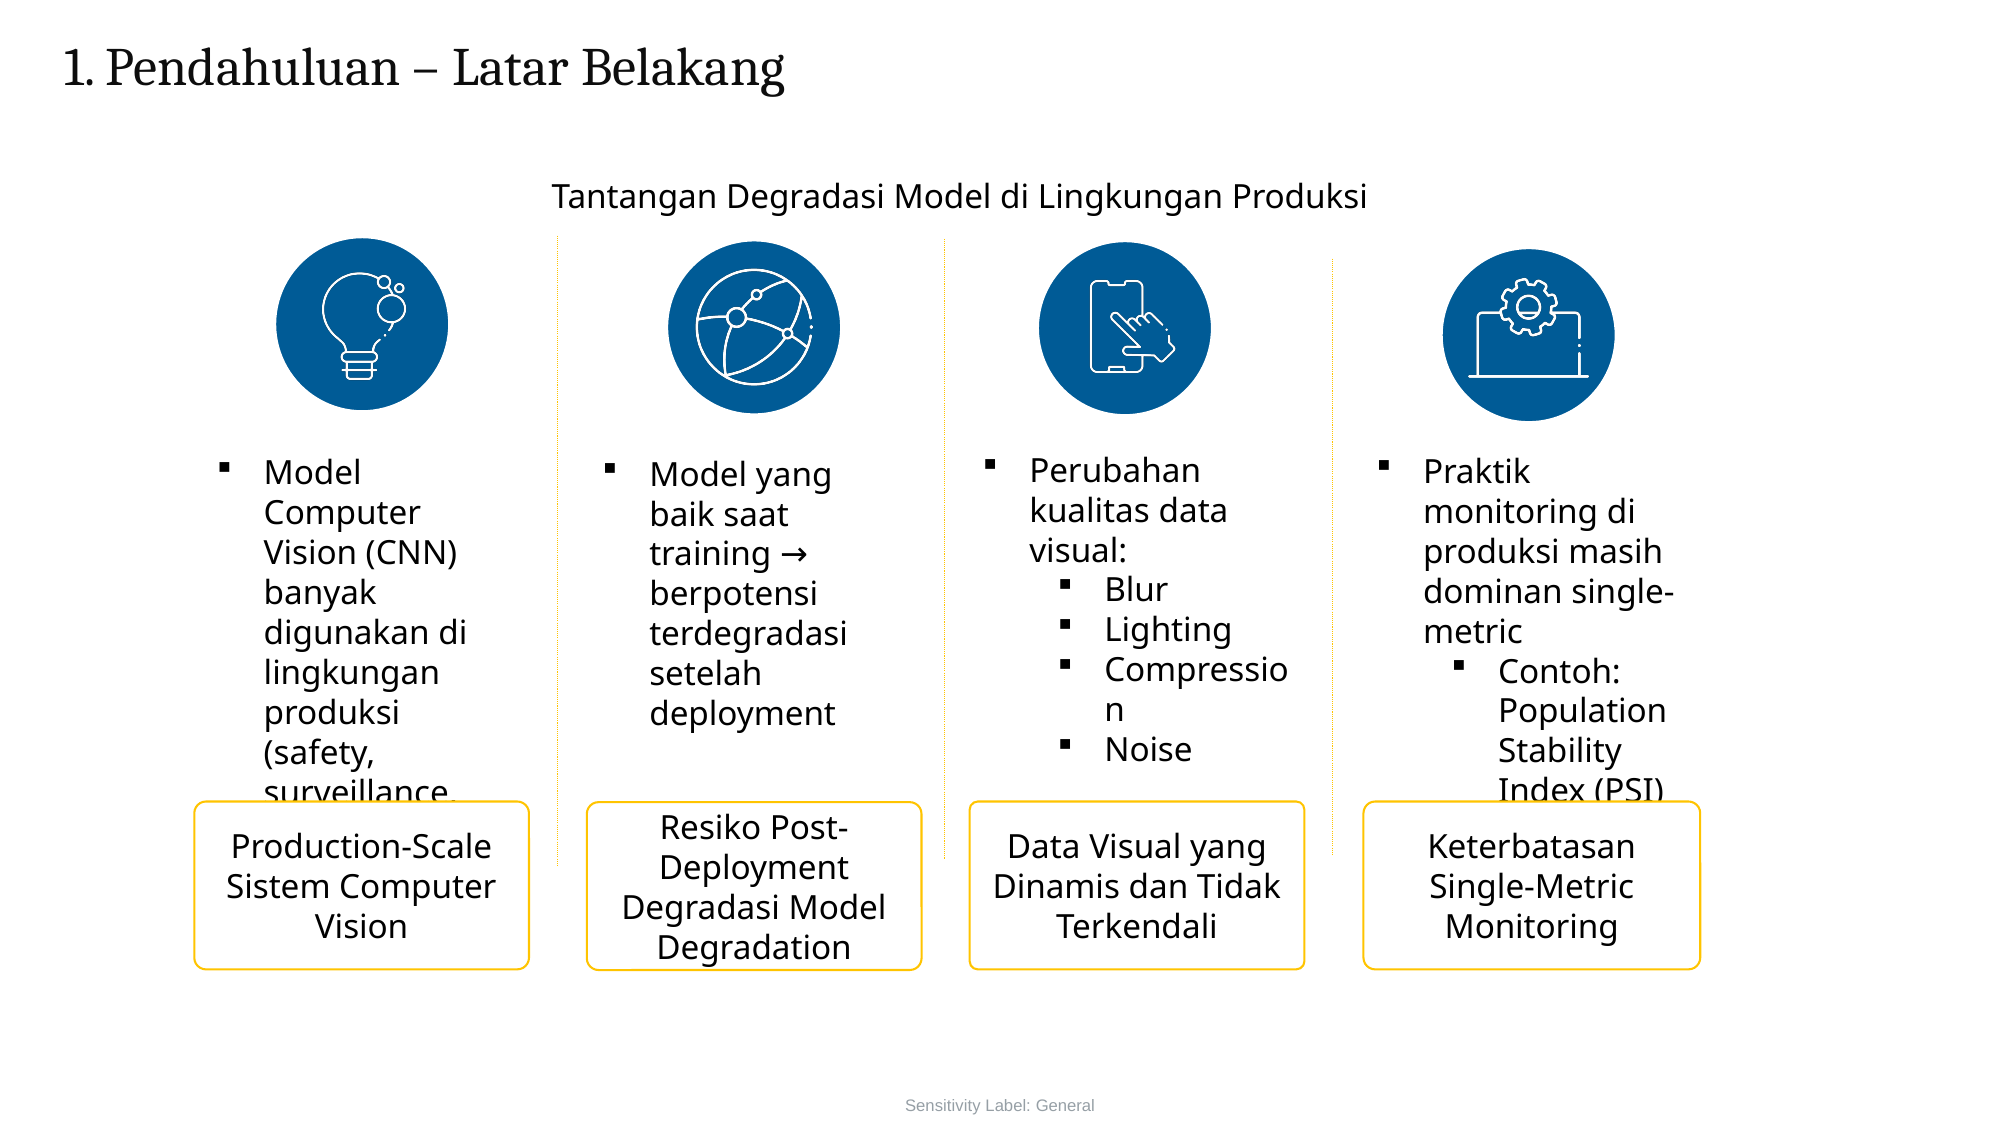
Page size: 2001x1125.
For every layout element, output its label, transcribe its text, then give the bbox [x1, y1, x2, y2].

text_box [64, 116, 1866, 608]
text_box Model Computer Vision (CNN) banyak digunakan di lingkungan produksi (safety, surveillance, automation) [196, 441, 532, 861]
text_box 1. Pendahuluan – Latar Belakang [64, 44, 1944, 91]
text_box Model yang baik saat training → berpotensi terdegradasi setelah deployment [582, 442, 913, 743]
text_box Resiko Post-Deployment Degradasi Model Degradation [586, 802, 922, 971]
text_box Production-Scale Sistem Computer Vision [194, 801, 530, 970]
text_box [273, 235, 452, 414]
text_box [1439, 246, 1618, 425]
text_box Perubahan kualitas data visual: Blur Lighting Compression Noise [967, 441, 1305, 776]
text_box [665, 238, 844, 417]
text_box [1035, 239, 1214, 418]
text_box Data Visual yang Dinamis dan Tidak Terkendali [969, 801, 1305, 970]
text_box Praktik monitoring di produksi masih dominan single-metric Contoh: Population Stability Index (PSI) [1361, 442, 1699, 817]
text_box Keterbatasan Single-Metric Monitoring [1363, 801, 1701, 970]
text_box Tantangan Degradasi Model di Lingkungan Produksi [195, 167, 1726, 223]
